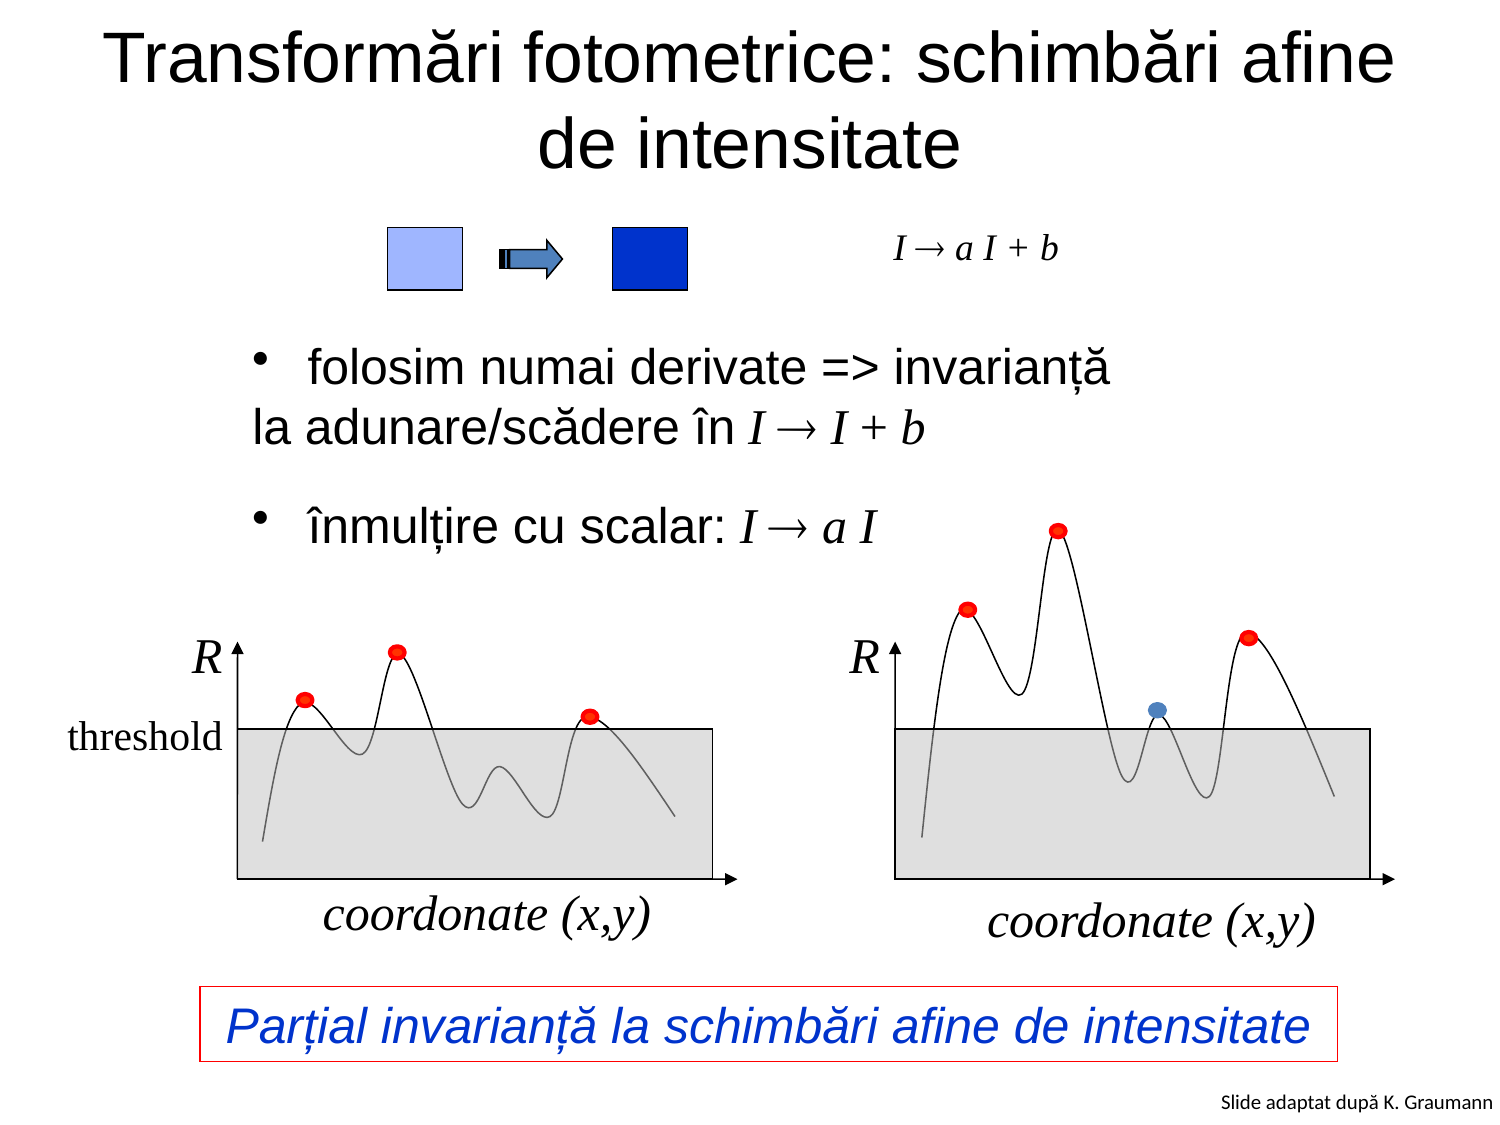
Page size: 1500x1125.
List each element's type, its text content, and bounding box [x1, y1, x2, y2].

title Transformări fotometrice: schimbări afine de intensitate [75, 3, 1425, 191]
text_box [52, 485, 1396, 957]
text_box I  a I + b [878, 215, 1074, 275]
text_box folosim numai derivate => invarianță la adunare/scădere în I  I + b [237, 327, 1150, 463]
text_box [612, 227, 688, 291]
text_box [387, 227, 463, 291]
text_box Slide adaptat după K. Graumann [1206, 1081, 1500, 1122]
text_box [509, 240, 563, 278]
text_box Parțial invarianță la schimbări afine de intensitate [199, 986, 1338, 1062]
text_box [503, 249, 508, 269]
